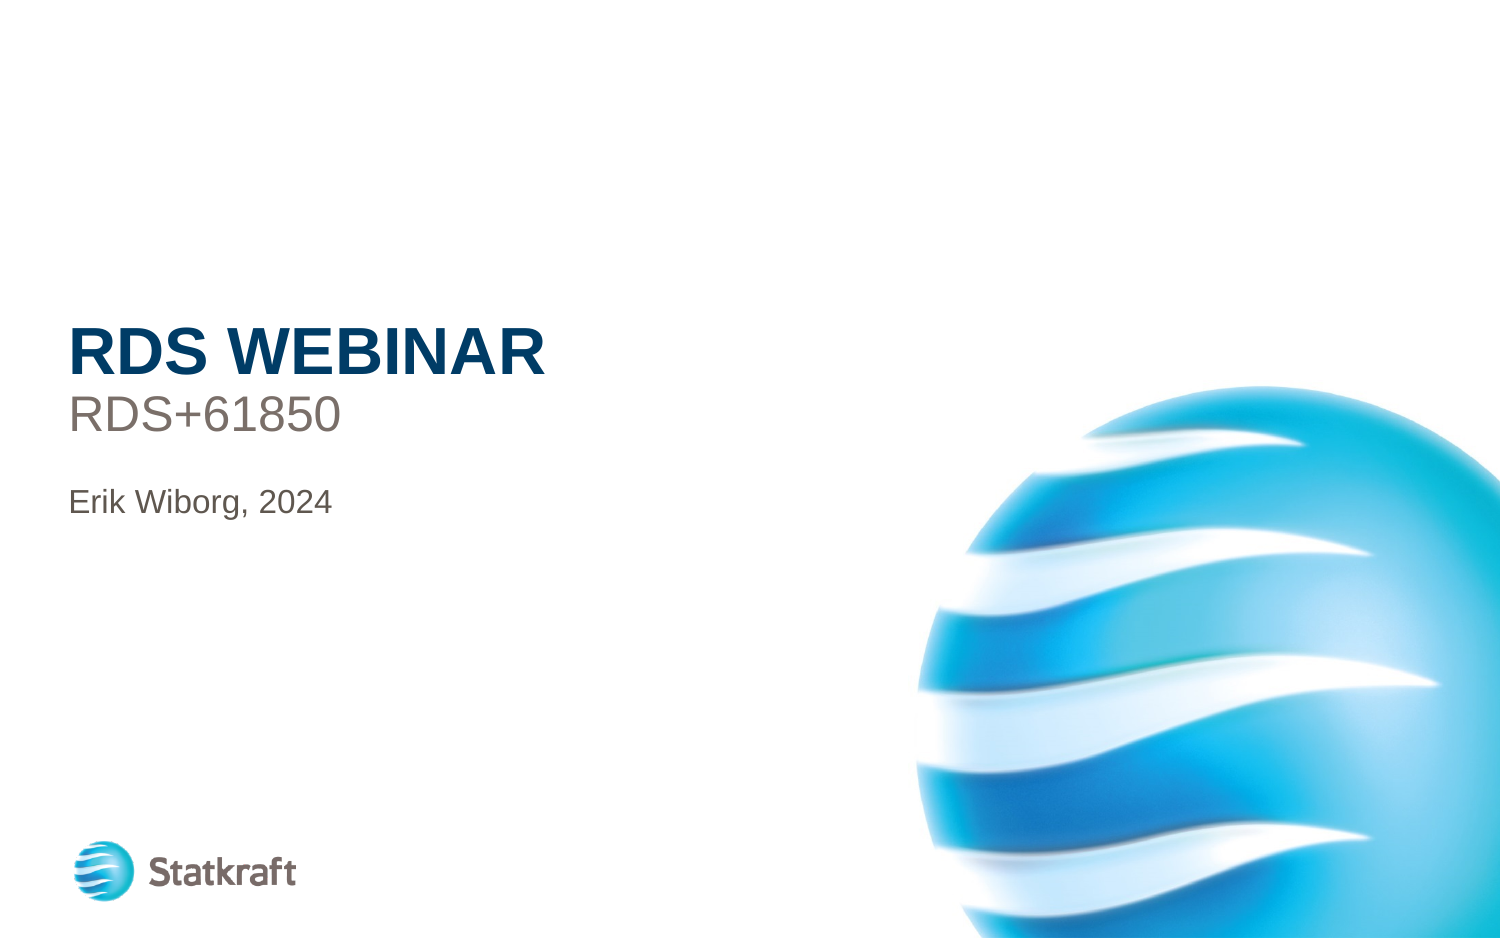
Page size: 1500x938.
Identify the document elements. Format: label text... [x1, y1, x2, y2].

picture [908, 380, 1500, 938]
title RDS Webinar RDS+61850 [53, 0, 977, 451]
subtitle Erik Wiborg, 2024 [53, 468, 931, 729]
picture [70, 837, 296, 905]
